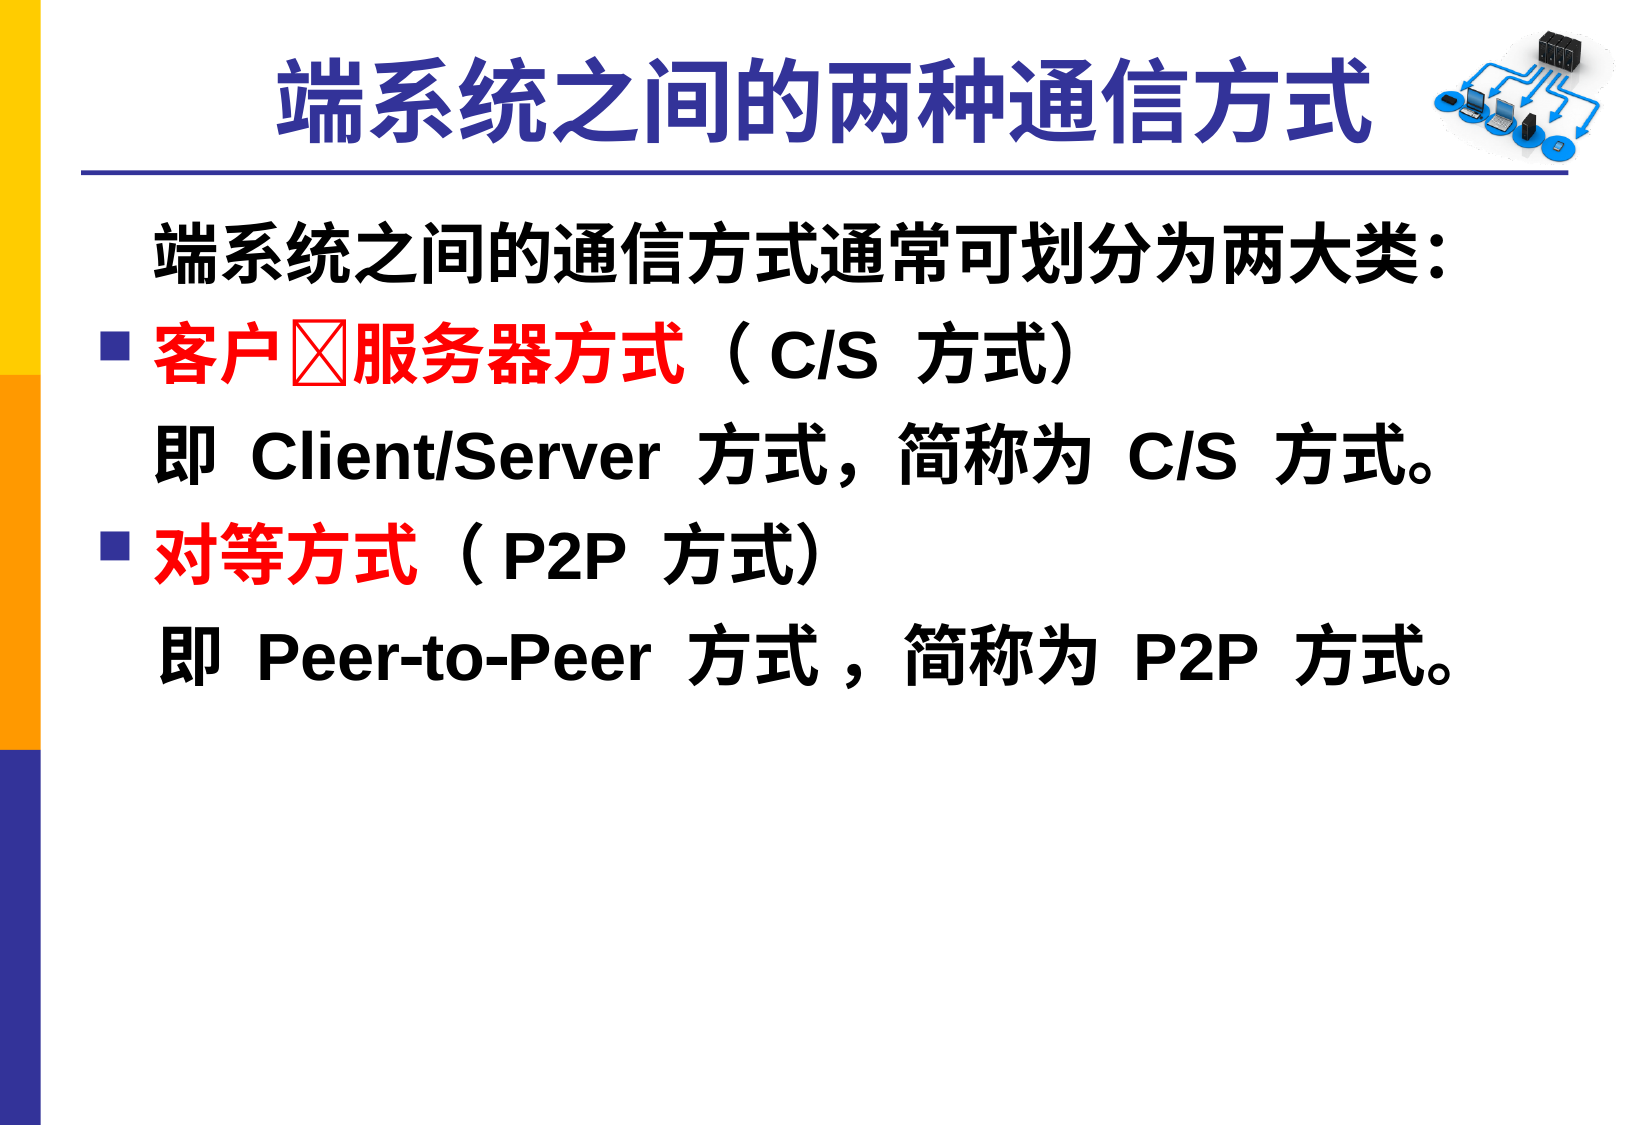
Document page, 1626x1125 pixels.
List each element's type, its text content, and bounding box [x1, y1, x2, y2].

list 端系统之间的通信方式通常可划分为两大类： 客户服务器方式（C/S 方式） 即 Client/Server 方式，简称为 C/S 方式。 对等方式（P2P 方式） 即 PeertoPeer 方式 ，简称为 P2P 方式。 [81, 196, 1569, 1006]
title 端系统之间的两种通信方式 [81, 30, 1569, 161]
picture [1431, 30, 1616, 165]
